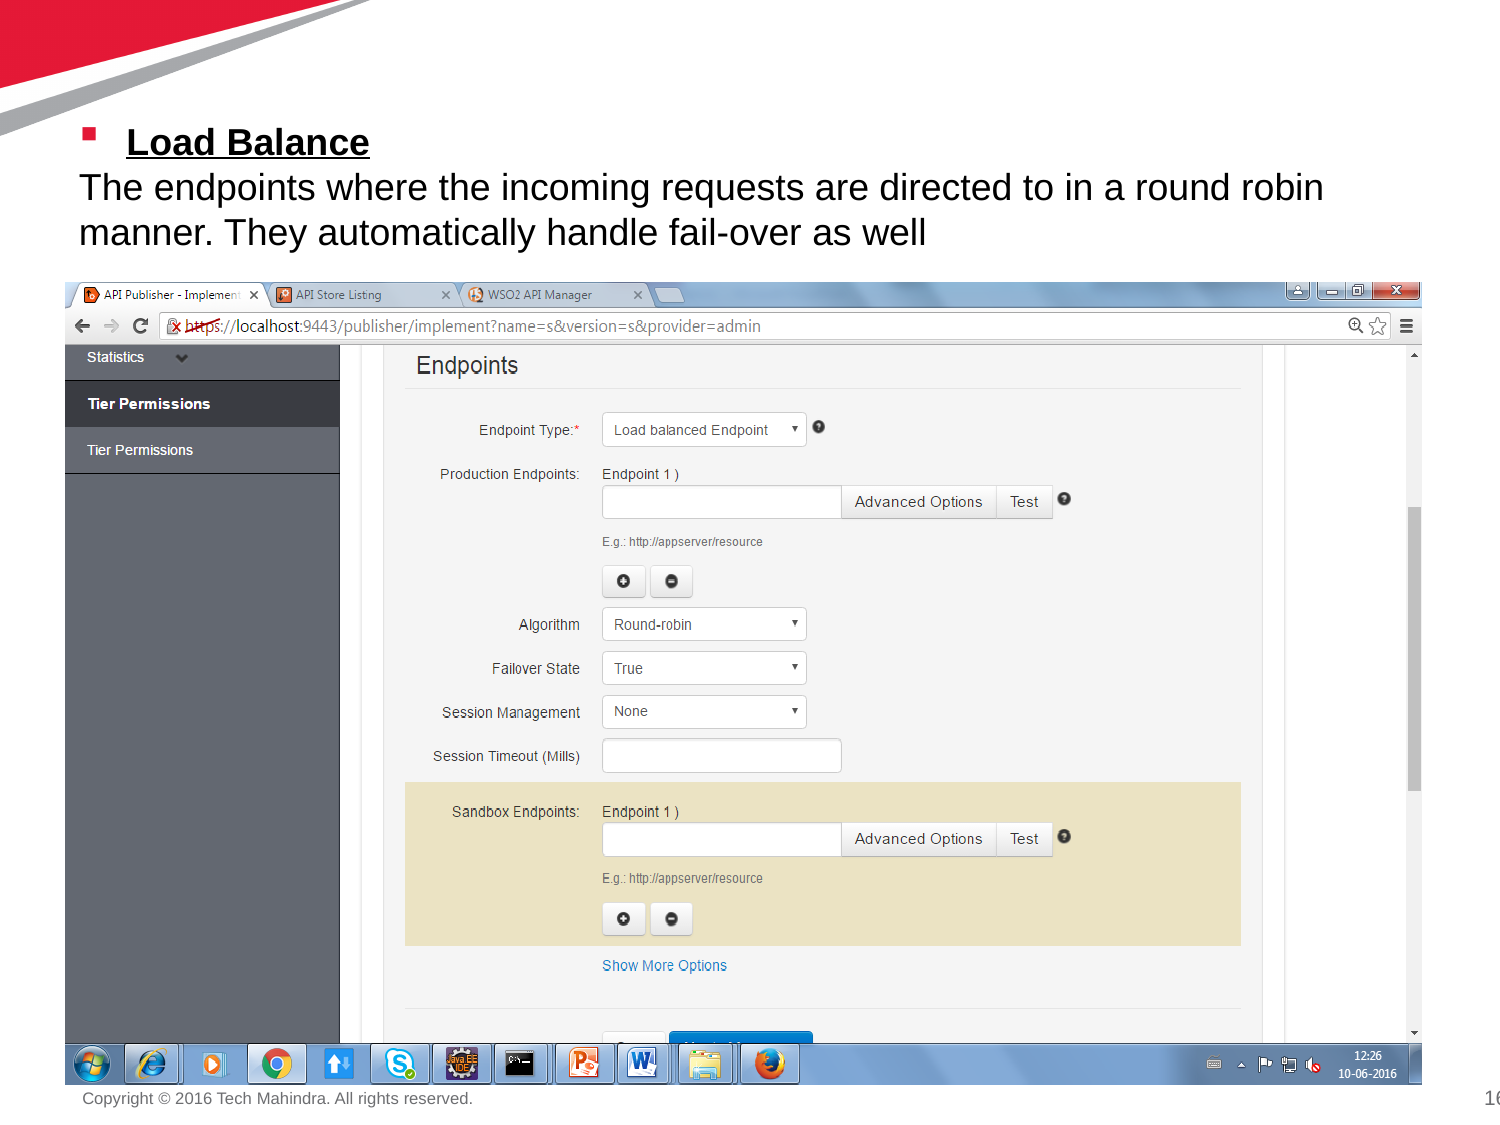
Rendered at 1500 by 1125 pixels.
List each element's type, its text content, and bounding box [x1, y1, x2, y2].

picture [64, 282, 1422, 1085]
list Load Balance The endpoints where the incoming requests are directed to in a round robin manner. They automatically handle fail-over as well [78, 117, 1429, 254]
picture [0, 0, 373, 136]
